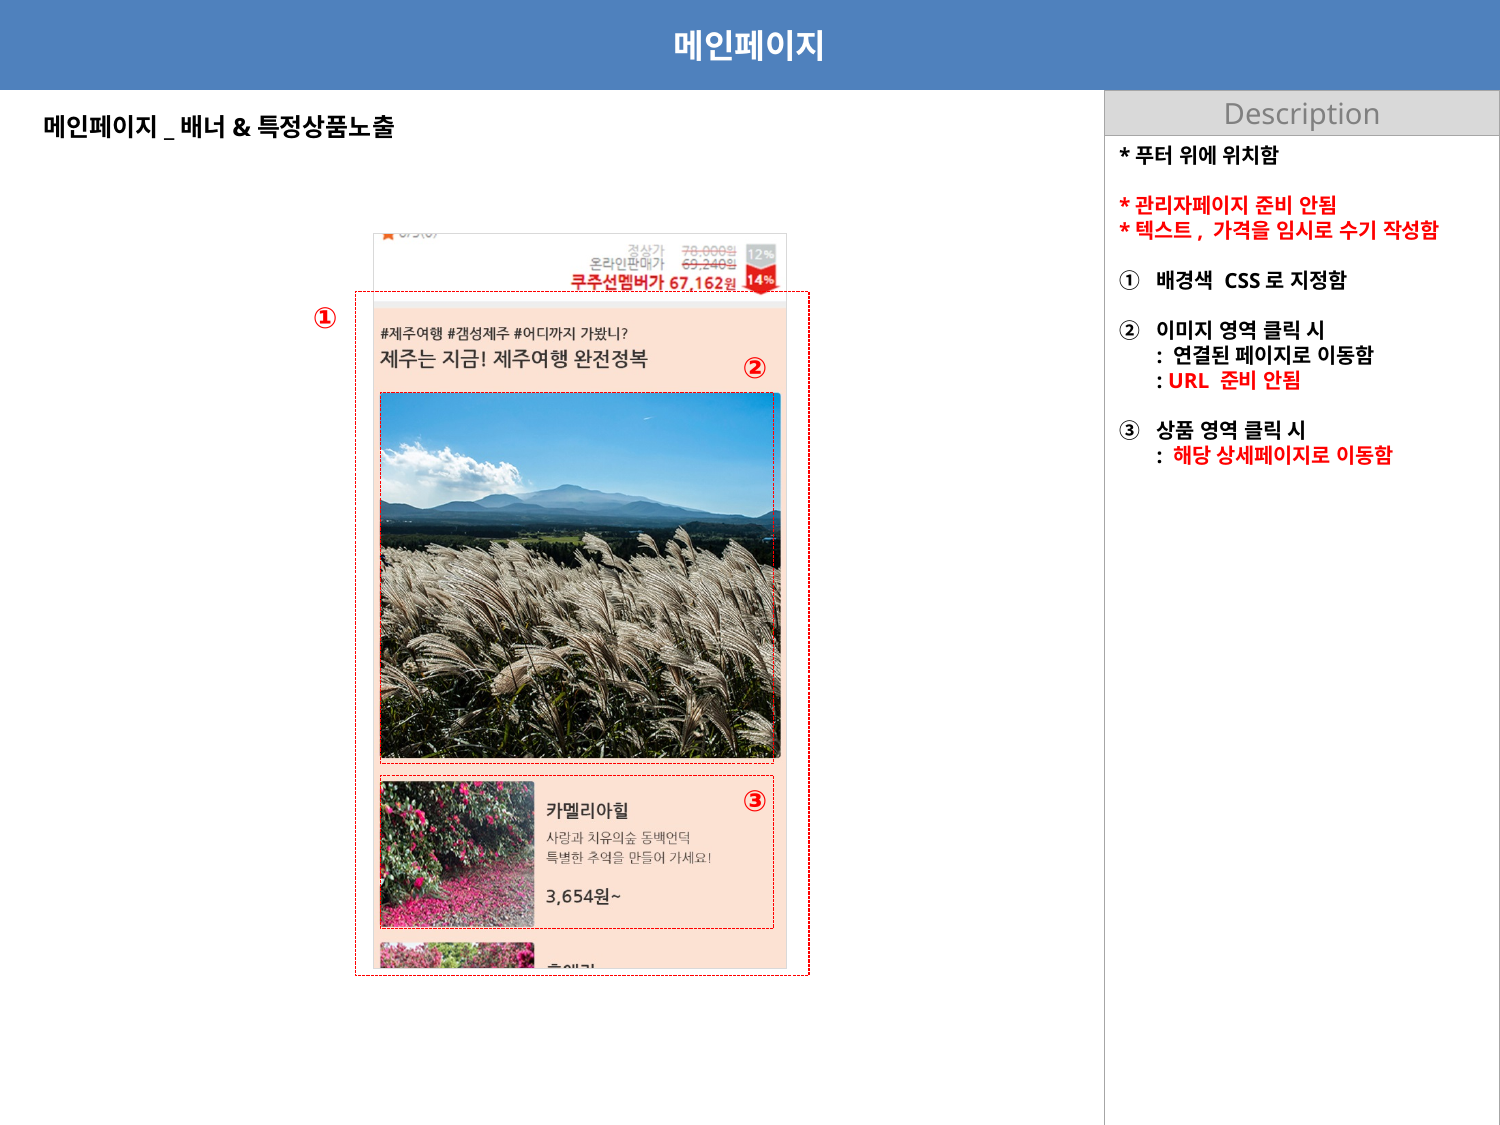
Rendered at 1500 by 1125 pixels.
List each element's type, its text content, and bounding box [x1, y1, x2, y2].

text_box ① [298, 291, 353, 342]
text_box 메인페이지_배너&특정상품노출 [28, 103, 411, 149]
text_box [782, 290, 811, 978]
picture [373, 233, 788, 970]
text_box [353, 290, 381, 978]
text_box Description [1102, 92, 1500, 134]
text_box *푸터 위에 위치함 *관리자페이지 준비 안됨 *텍스트, 가격을 임시로 수기 작성함 배경색 CSS로 지정함 이미지 영역 클릭 시 : 연결된 페이지로 이동함 : URL 준비 안됨 상품 영역 클릭 시 : 해당 상세페이지로 이동함 [1102, 134, 1500, 1125]
text_box 메인페이지 [0, 0, 1500, 92]
